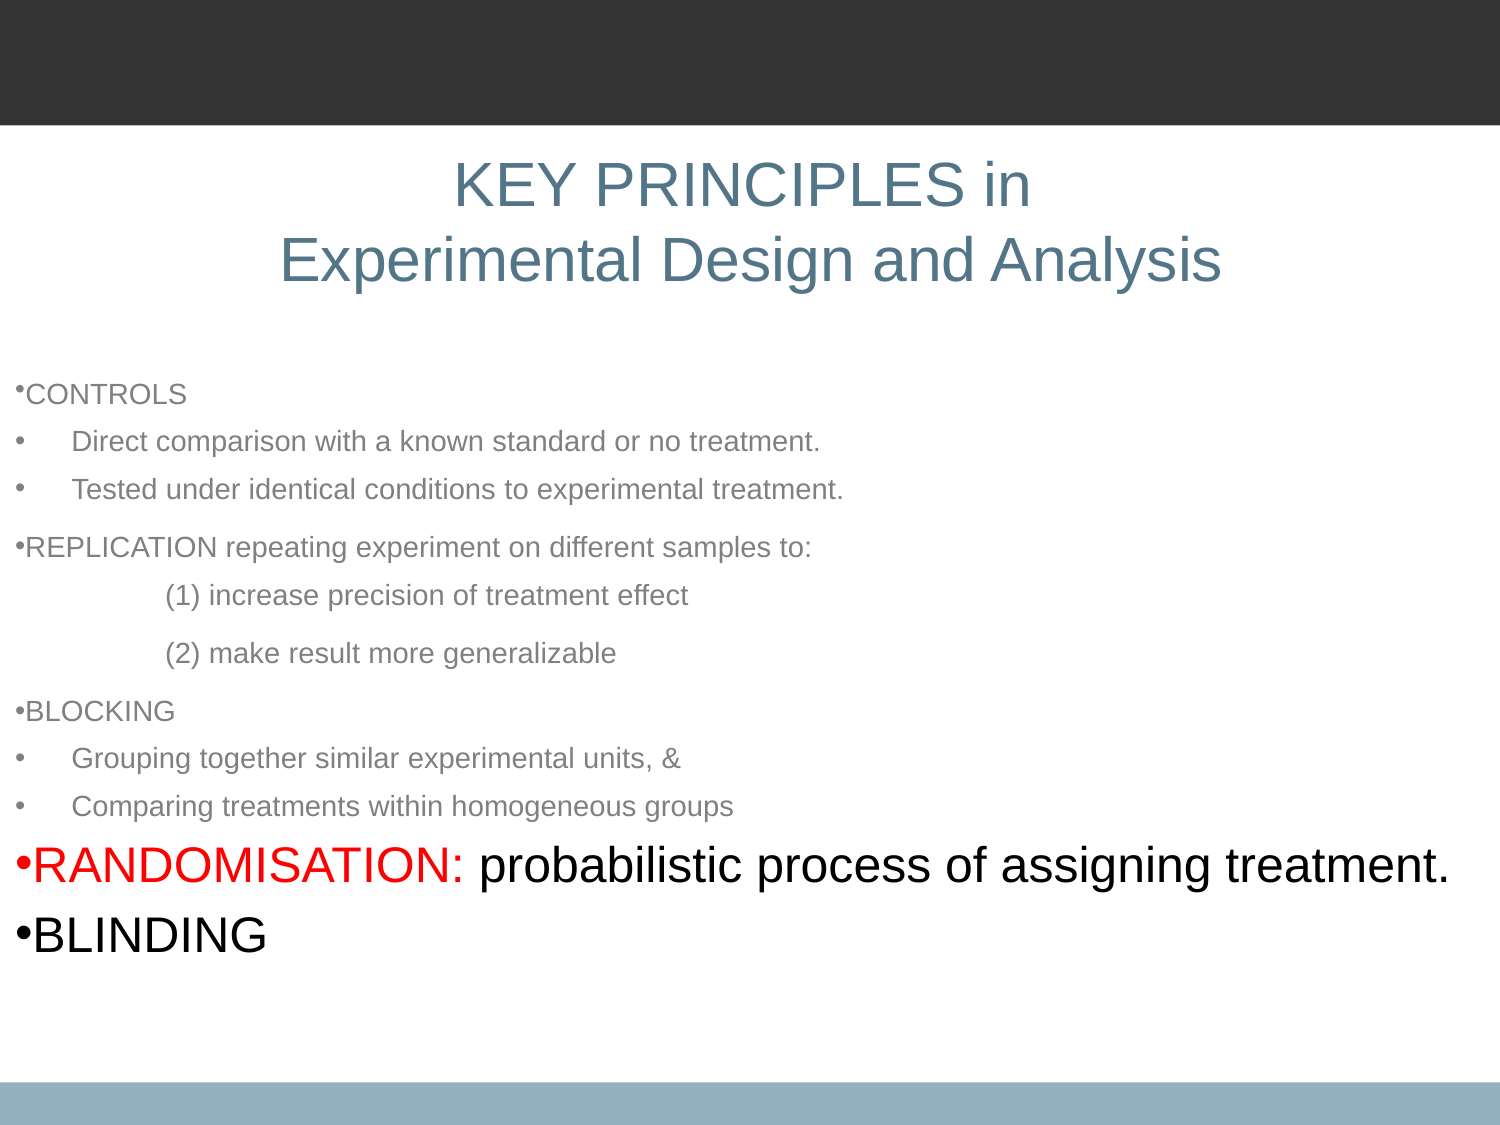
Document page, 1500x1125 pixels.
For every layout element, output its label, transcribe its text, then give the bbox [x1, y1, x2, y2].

list CONTROLS Direct comparison with a known standard or no treatment. Tested under identical conditions to experimental treatment. REPLICATION repeating experiment on different samples to: (1) increase precision of treatment effect (2) make result more generalizable BLOCKING Grouping together similar experimental units, & Comparing treatments within homogeneous groups RANDOMISATION: probabilistic process of assigning treatment. BLINDING [0, 350, 1500, 1075]
title KEY PRINCIPLES in Experimental Design and Analysis [76, 125, 1427, 313]
